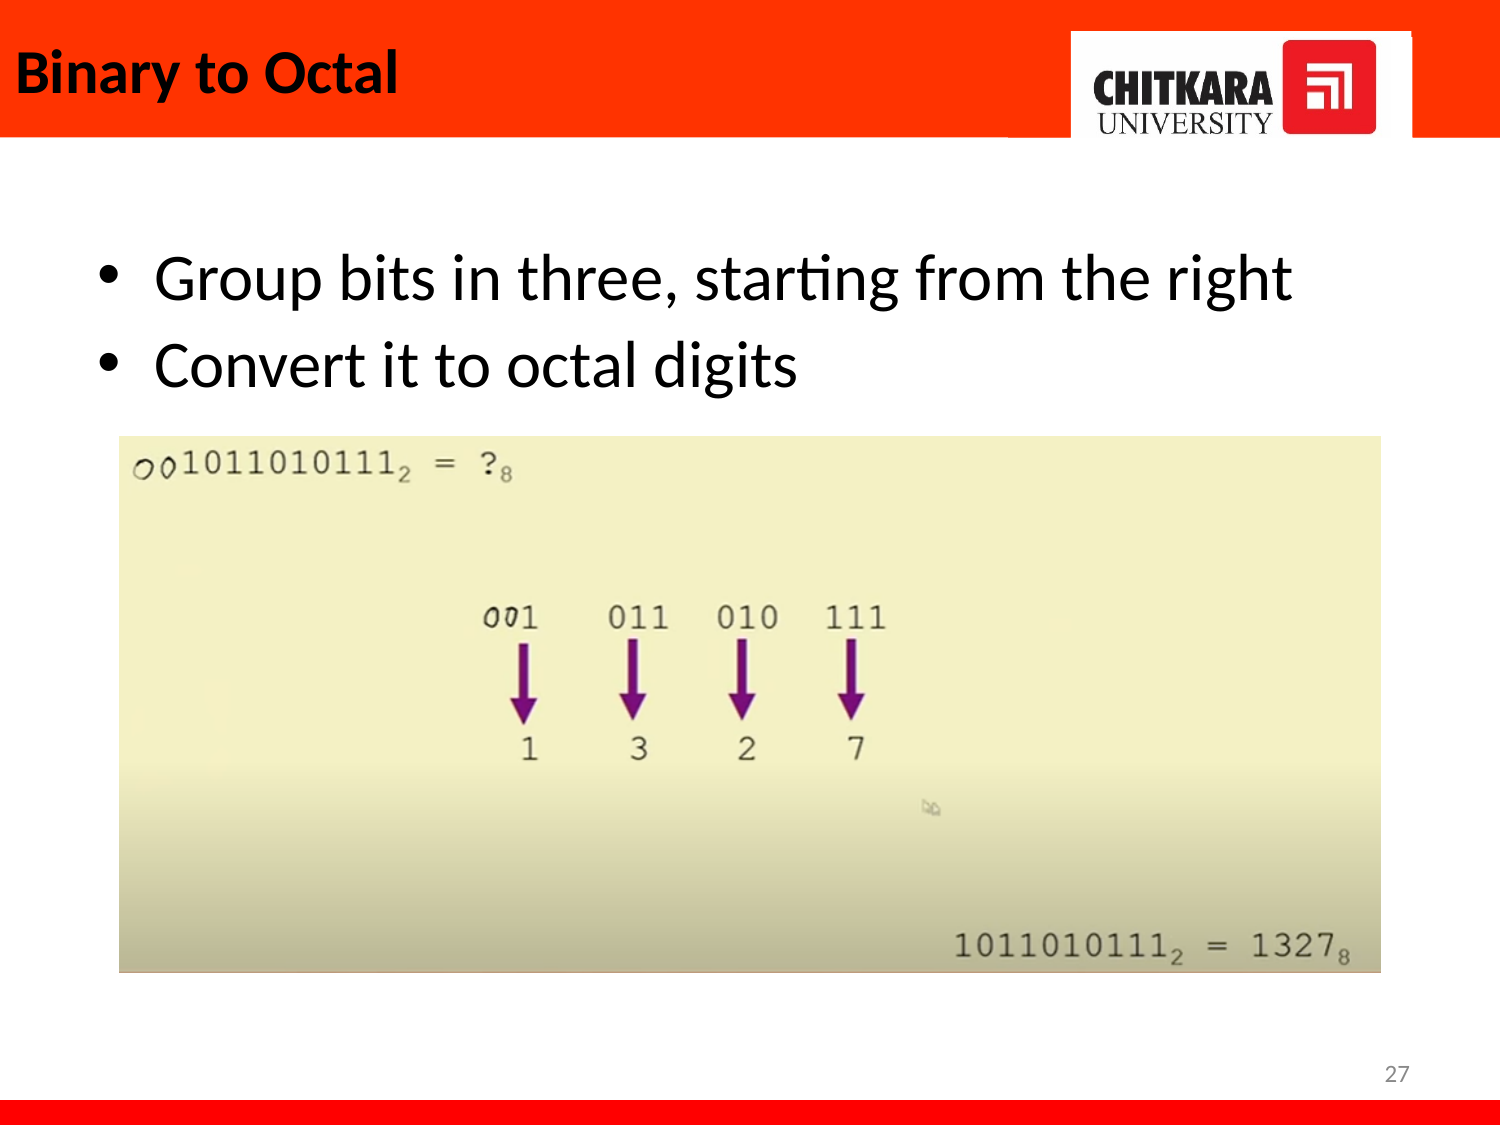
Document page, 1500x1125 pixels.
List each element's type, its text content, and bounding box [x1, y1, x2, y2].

list Group bits in three, starting from the right Convert it to octal digits [64, 226, 1358, 762]
slide_number 27 [1074, 1042, 1425, 1103]
title Binary to Octal [0, 0, 1063, 138]
picture [1074, 37, 1391, 138]
picture [119, 436, 1381, 973]
